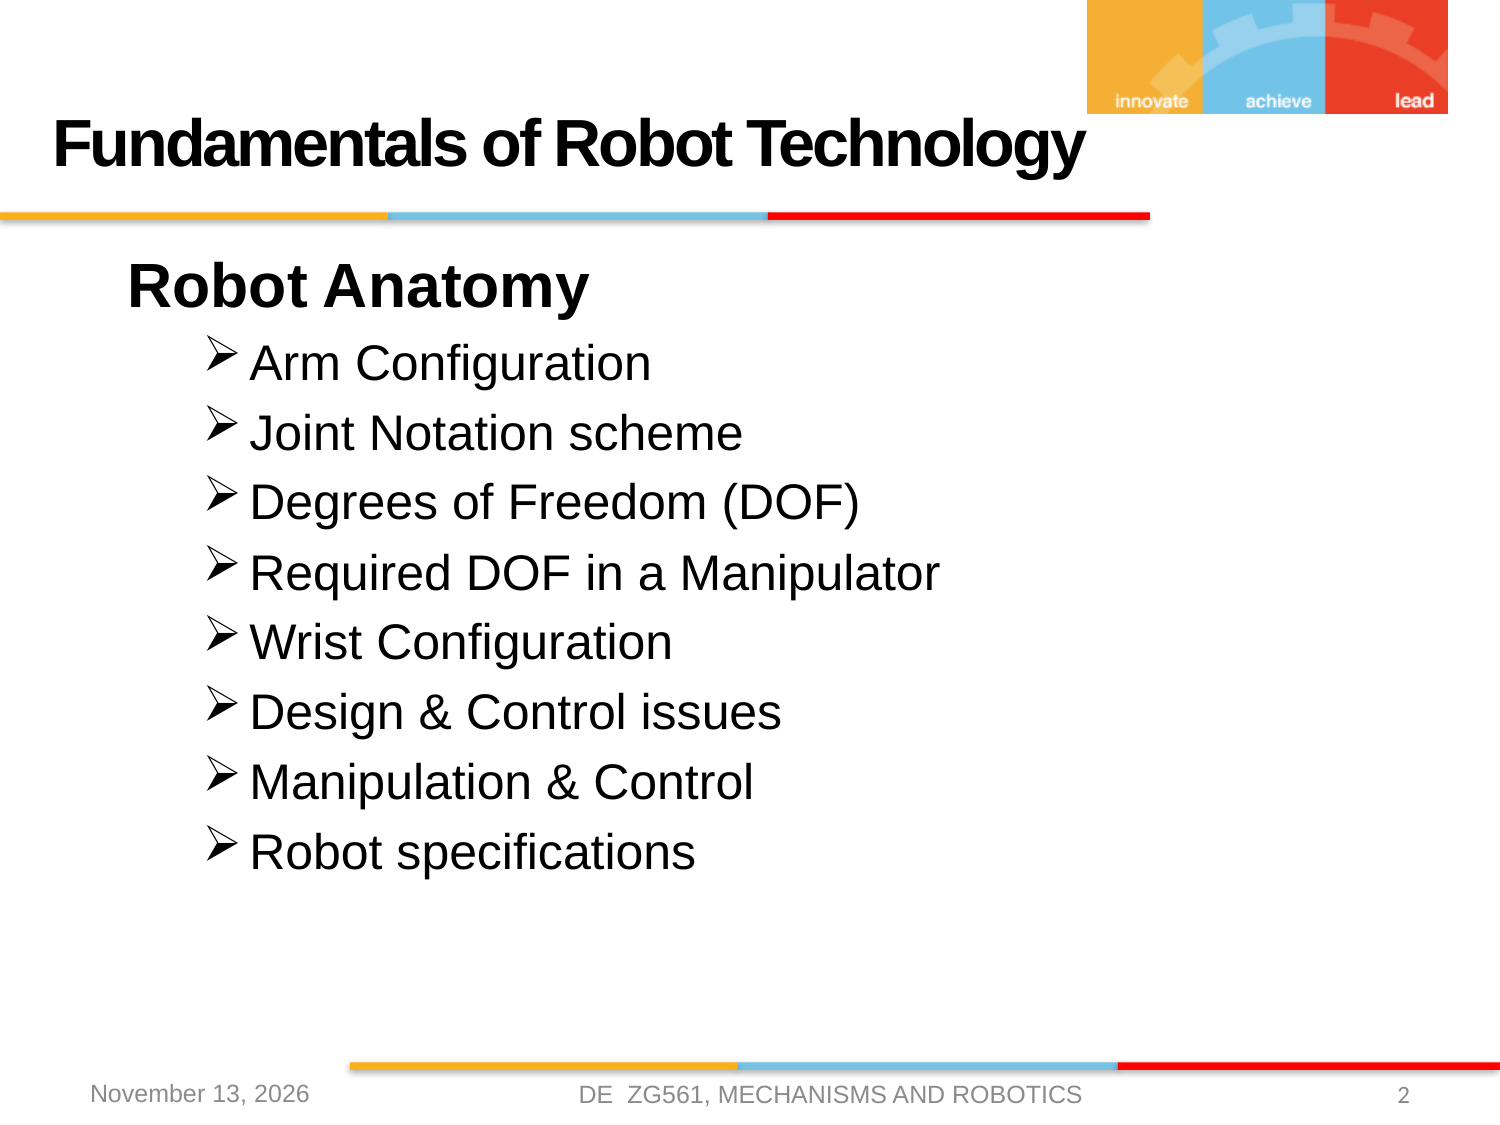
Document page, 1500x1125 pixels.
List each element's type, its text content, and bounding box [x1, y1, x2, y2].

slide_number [75, 1062, 425, 1123]
slide_number 2 [1250, 1062, 1425, 1125]
list Robot Anatomy Arm Configuration Joint Notation scheme Degrees of Freedom (DOF) Required DOF in a Manipulator Wrist Configuration Design & Control issues Manipulation & Control Robot specifications [112, 237, 1388, 1063]
title Fundamentals of Robot Technology [37, 75, 1467, 204]
picture [1087, 0, 1448, 75]
footer DE ZG561, MECHANISMS AND ROBOTICS [474, 1063, 1188, 1125]
